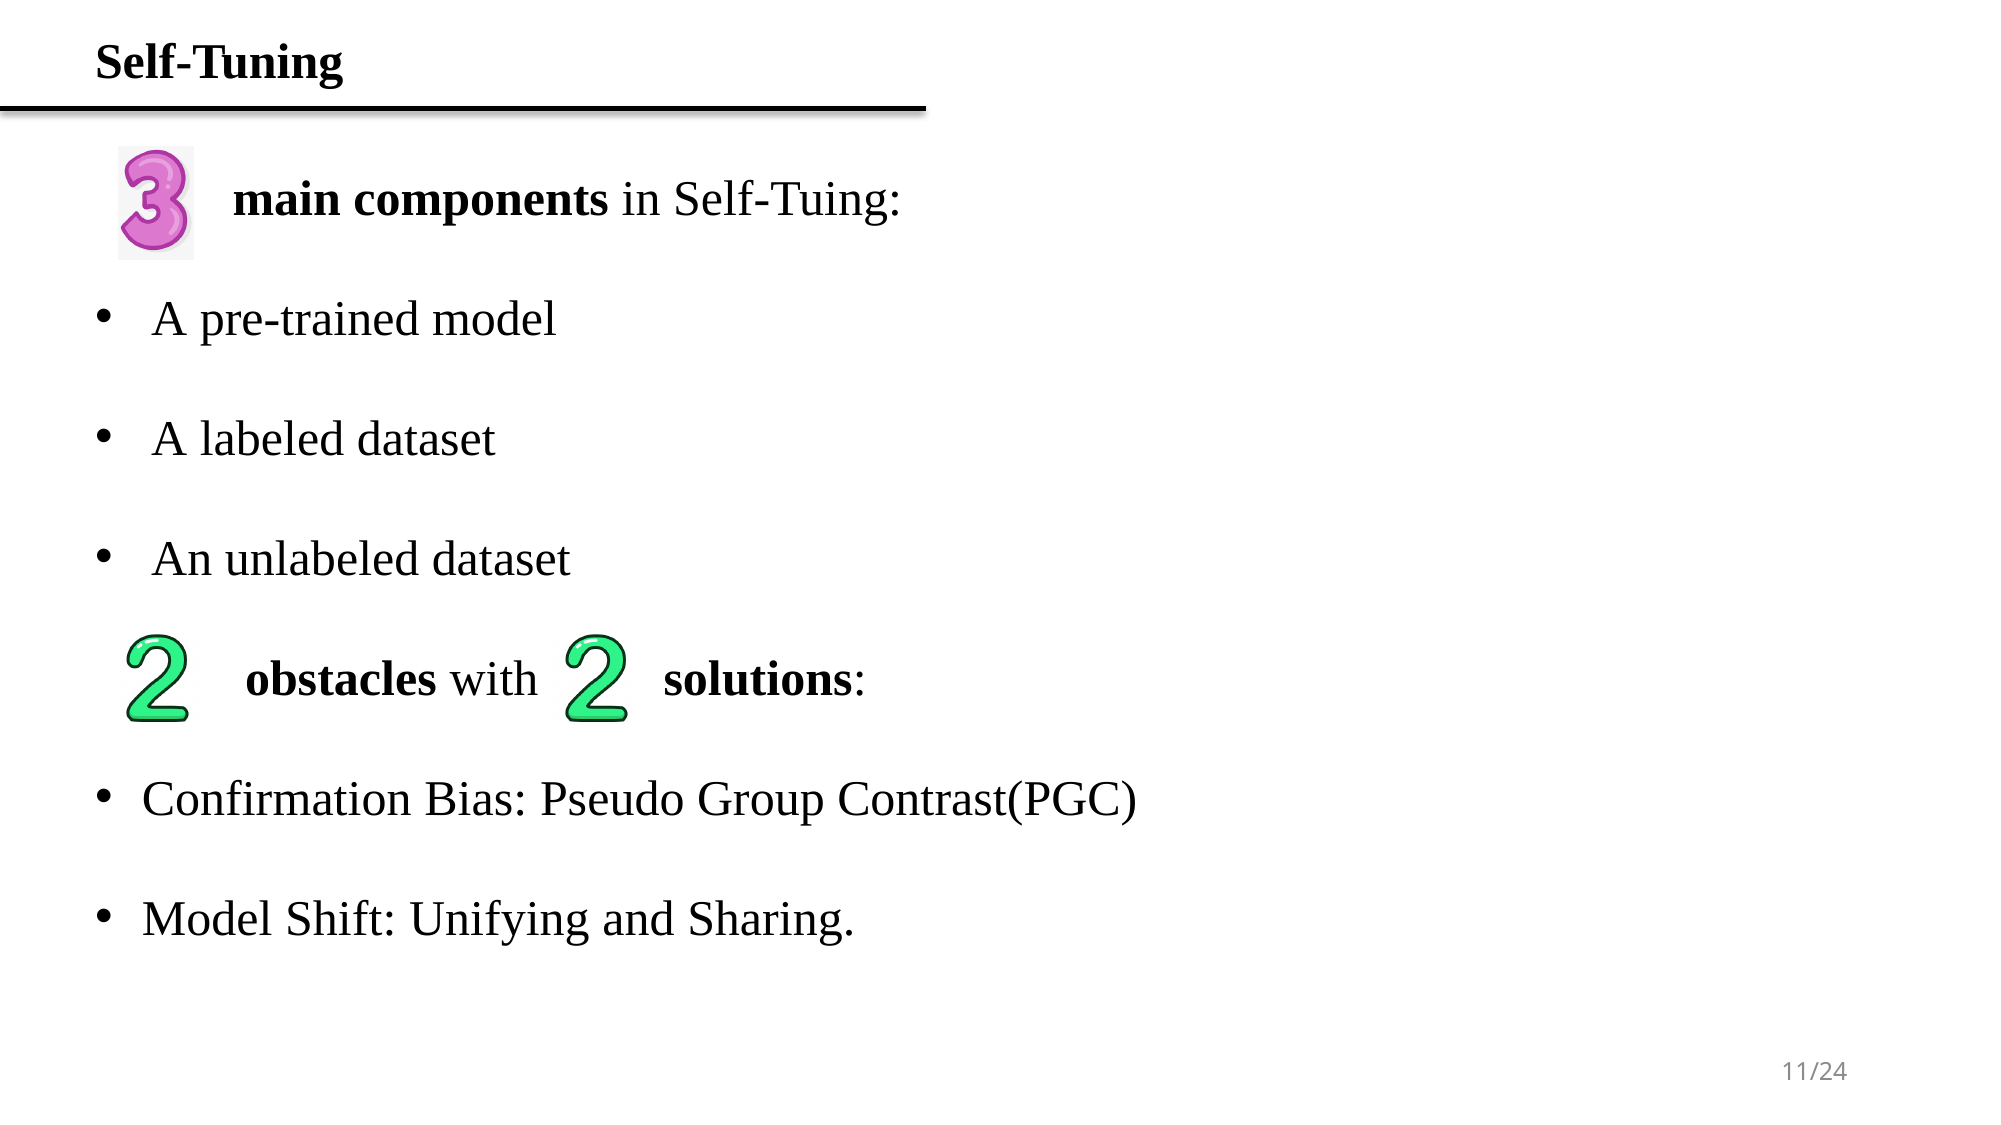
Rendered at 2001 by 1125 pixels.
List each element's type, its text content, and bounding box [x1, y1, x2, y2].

picture [118, 146, 195, 260]
slide_number 11/24 [1412, 1042, 1863, 1103]
picture [547, 628, 644, 725]
text_box Self-Tuning [80, 21, 394, 96]
picture [108, 628, 205, 725]
